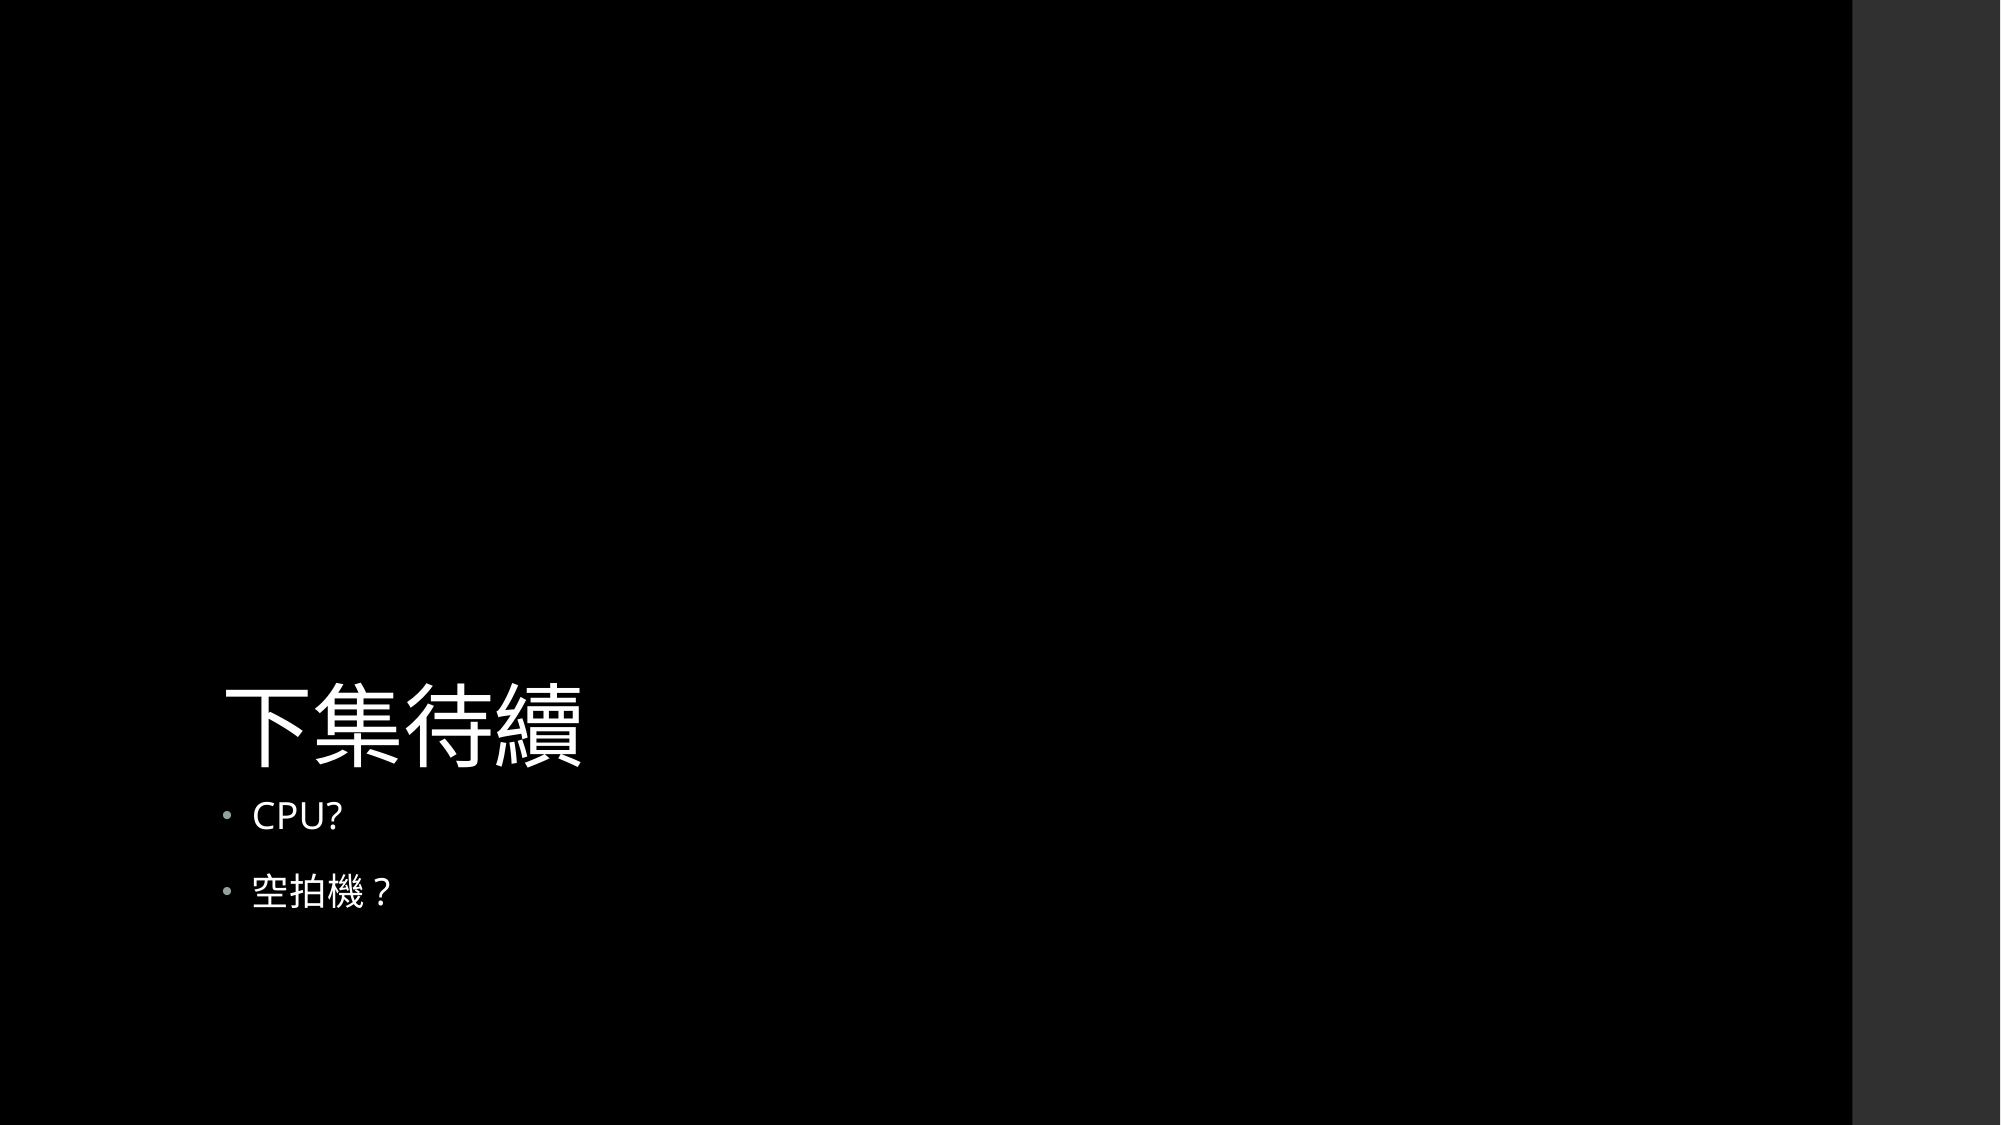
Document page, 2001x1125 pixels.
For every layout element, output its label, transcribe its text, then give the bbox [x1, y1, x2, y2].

text_box 下集待續 [206, 124, 1752, 787]
text_box CPU? 空拍機? [206, 787, 1752, 1065]
